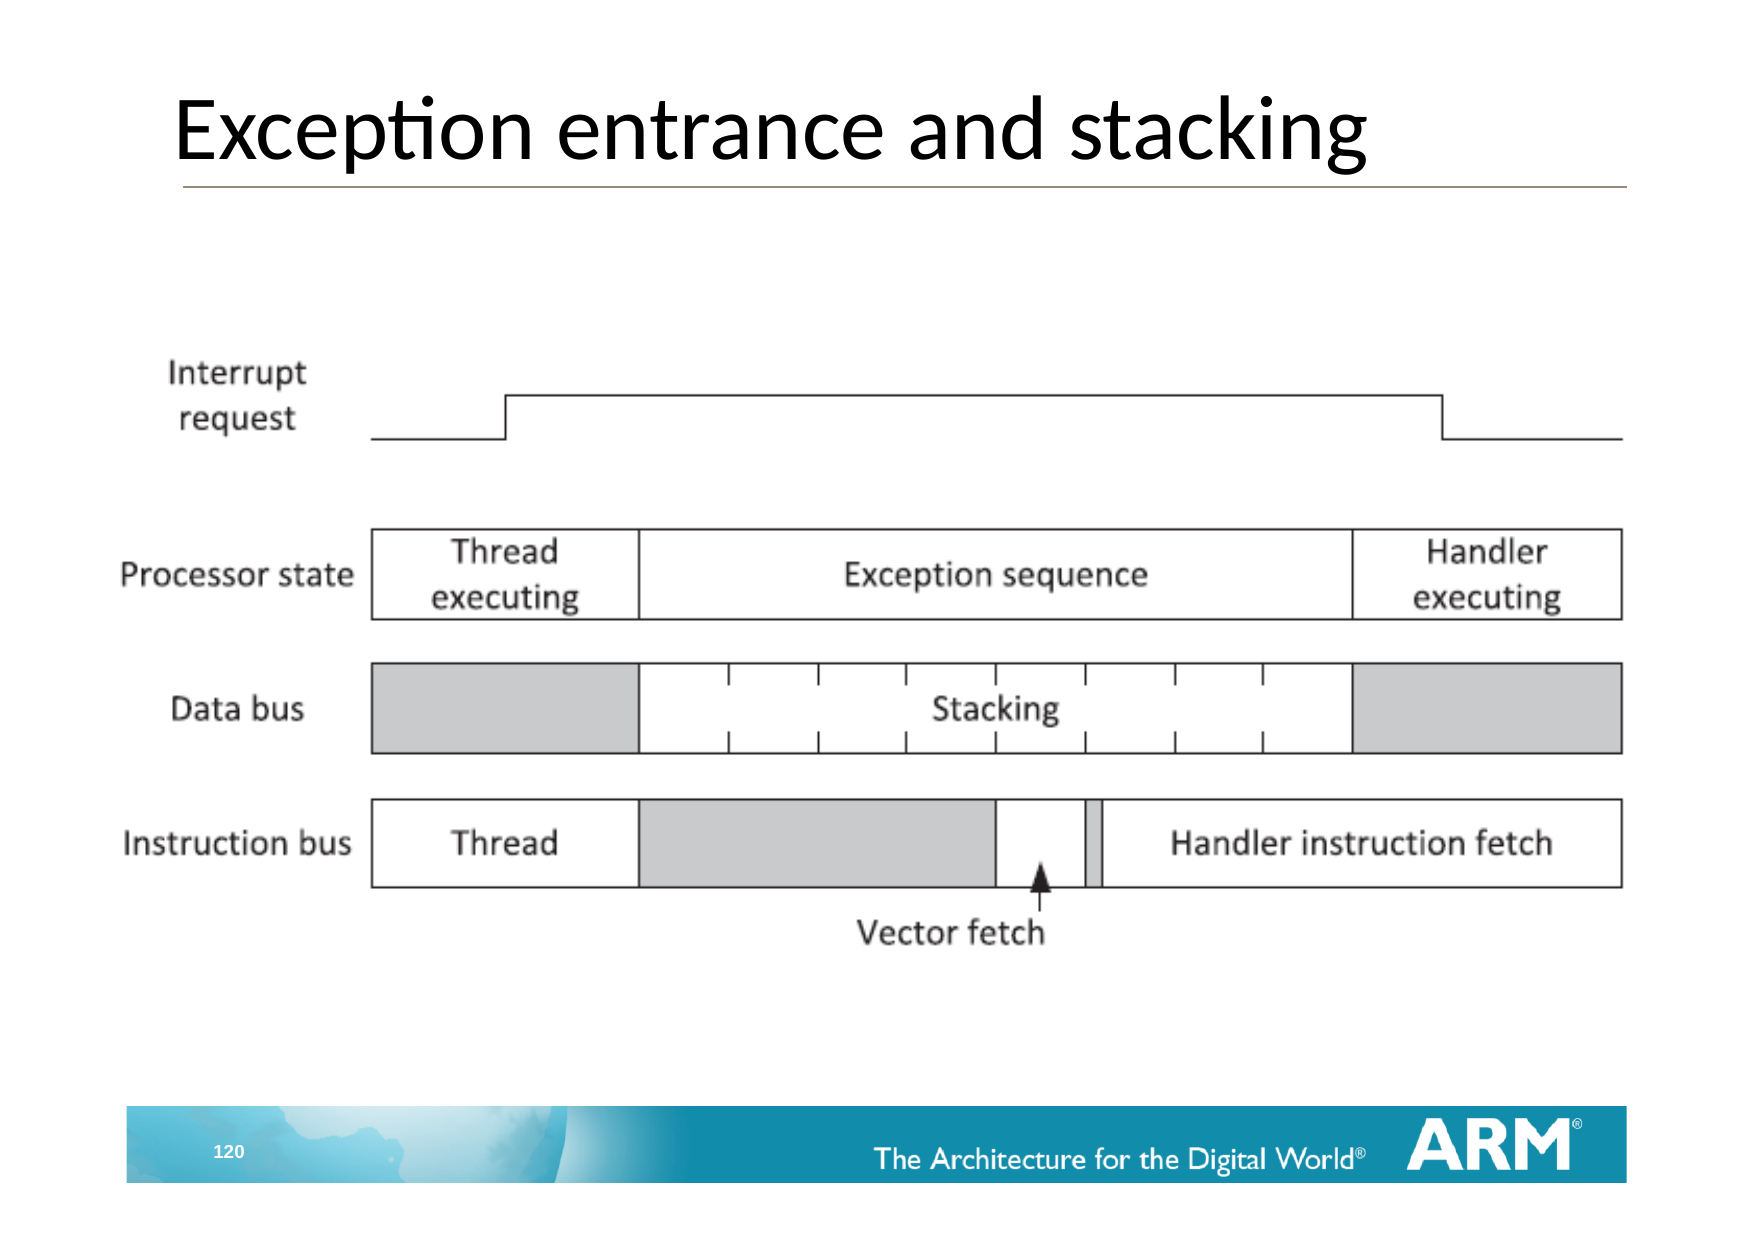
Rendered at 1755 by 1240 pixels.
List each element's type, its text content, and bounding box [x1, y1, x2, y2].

picture [126, 1106, 1627, 1183]
slide_number 120 [198, 1139, 287, 1187]
picture [93, 286, 1661, 954]
title Exception entrance and stacking [173, 80, 1581, 172]
